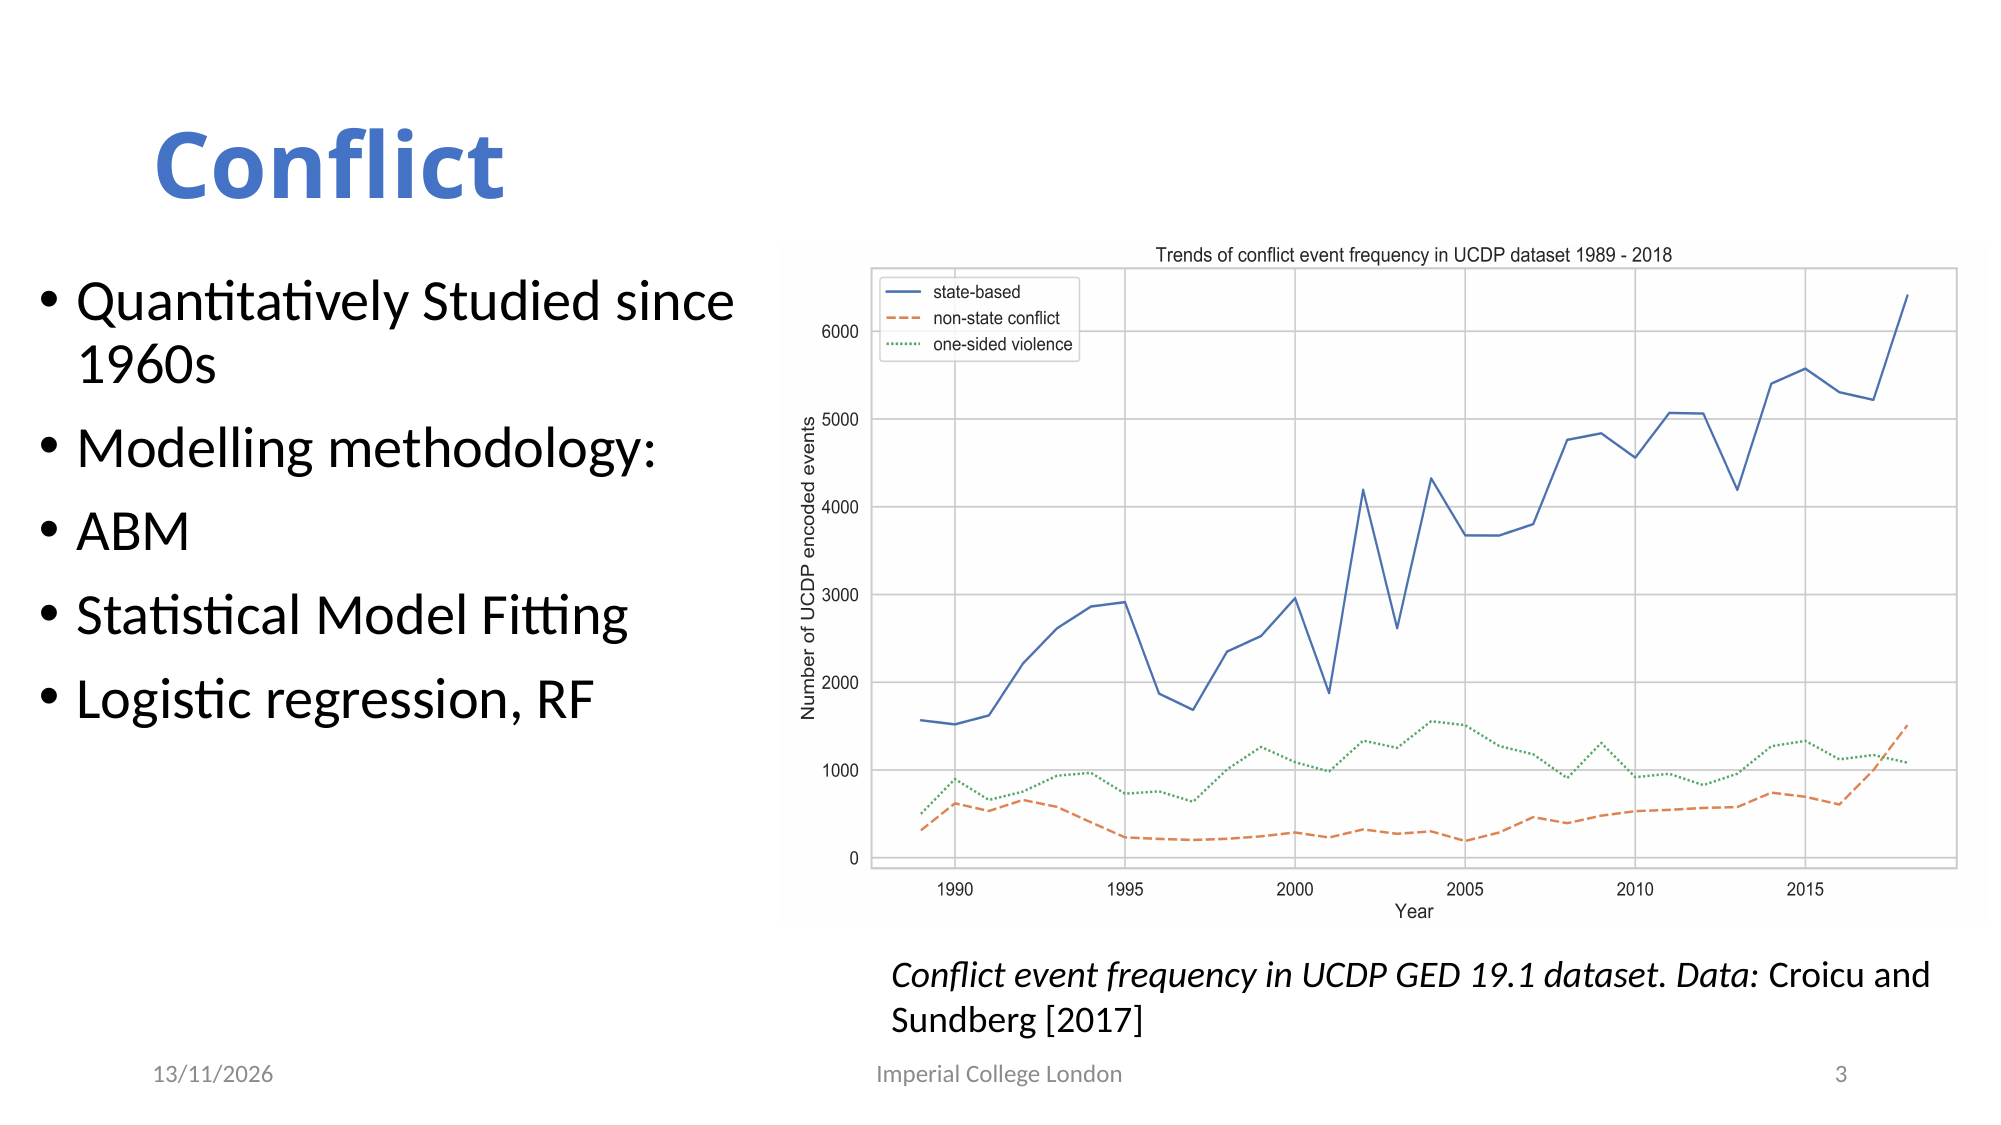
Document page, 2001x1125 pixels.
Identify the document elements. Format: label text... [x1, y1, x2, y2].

slide_number 3 [1412, 1042, 1863, 1103]
title Conflict [137, 59, 1863, 262]
list Quantitatively Studied since 1960s Modelling methodology: ABM Statistical Model Fitting Logistic regression, RF [24, 262, 781, 977]
text_box Conflict event frequency in UCDP GED 19.1 dataset. Data: Croicu and Sundberg [2017] [876, 942, 1950, 1047]
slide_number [137, 1042, 588, 1103]
picture [780, 242, 1988, 928]
footer Imperial College London [662, 1042, 1338, 1103]
